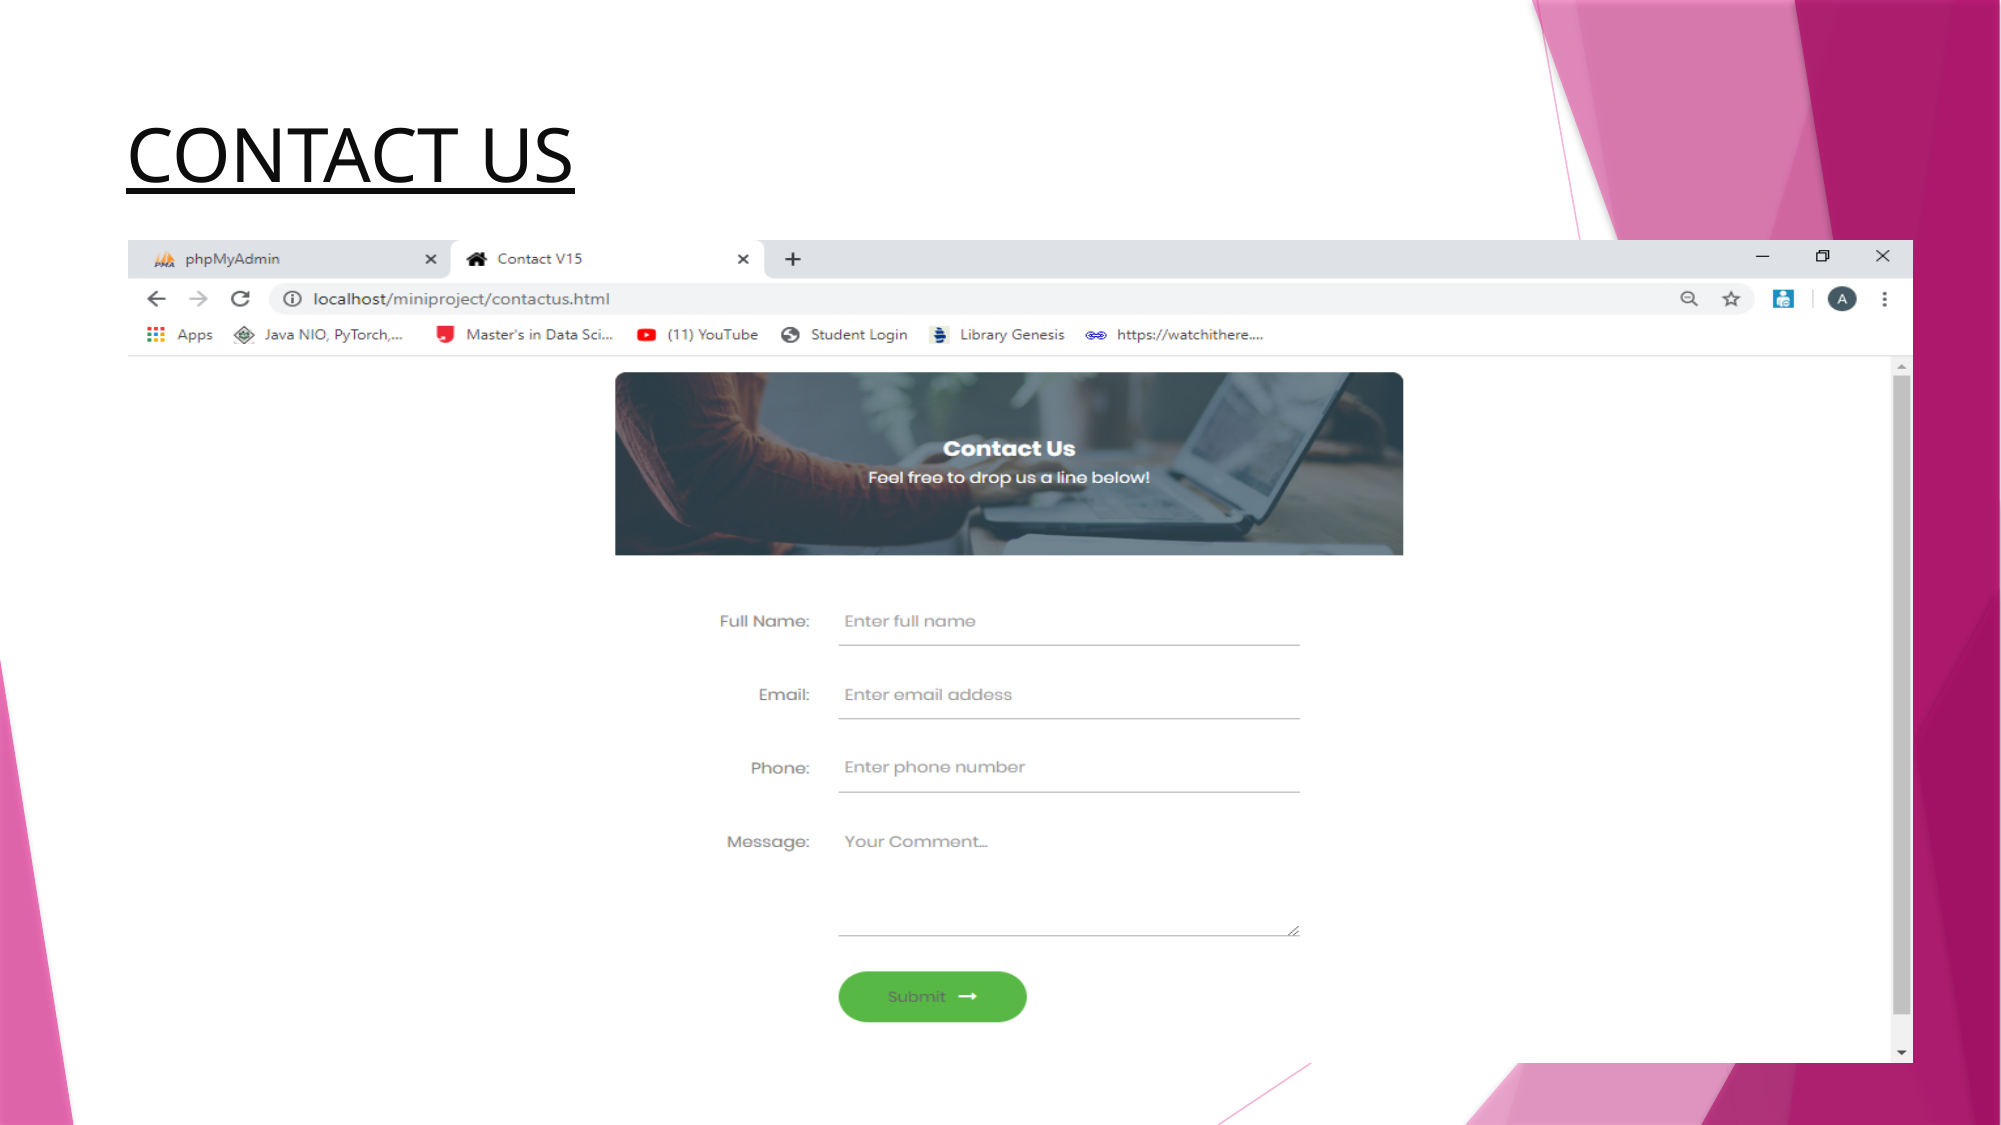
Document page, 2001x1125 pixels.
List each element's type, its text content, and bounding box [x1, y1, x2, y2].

title CONTACT US [111, 99, 1522, 317]
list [127, 239, 1913, 1064]
